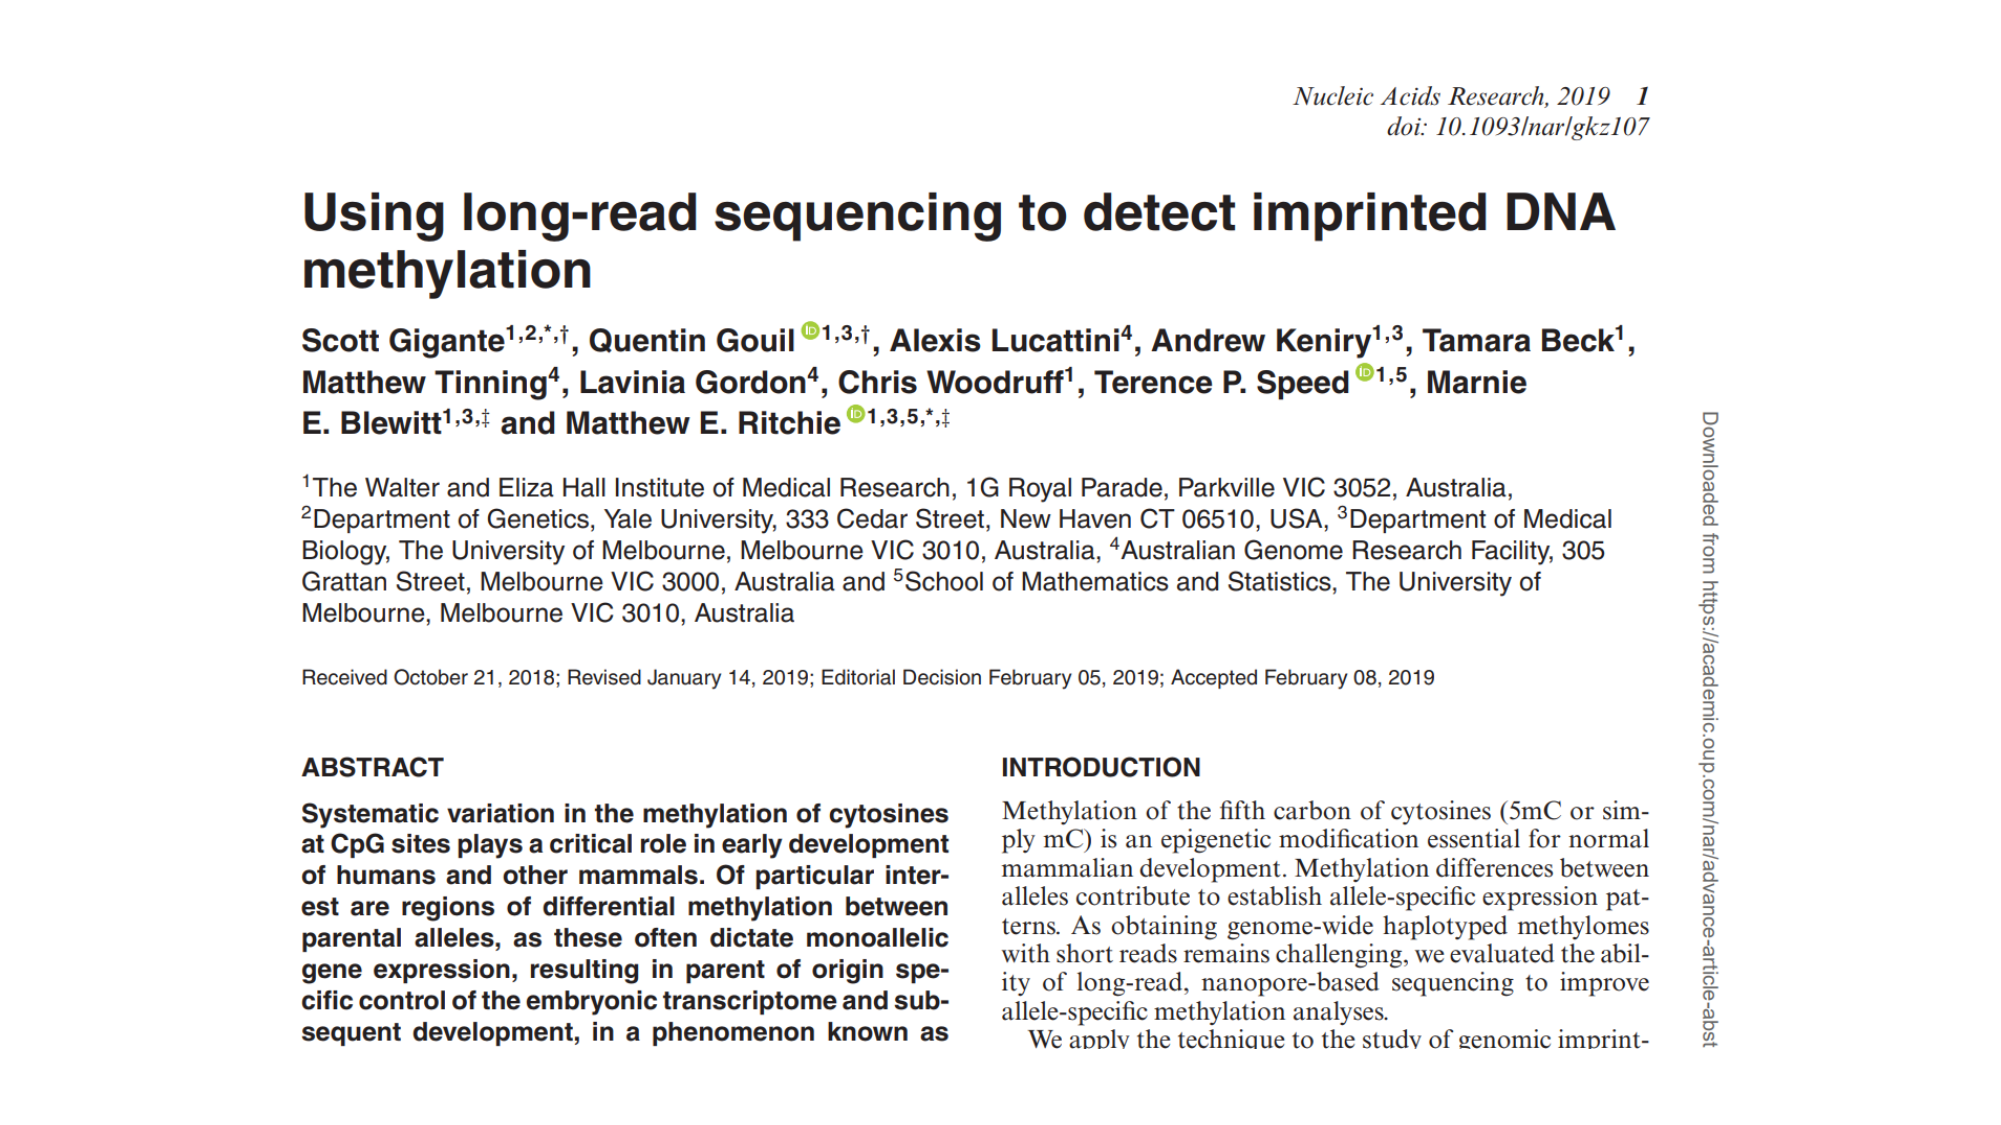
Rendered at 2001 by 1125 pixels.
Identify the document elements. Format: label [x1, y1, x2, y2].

picture [190, 16, 1748, 1049]
